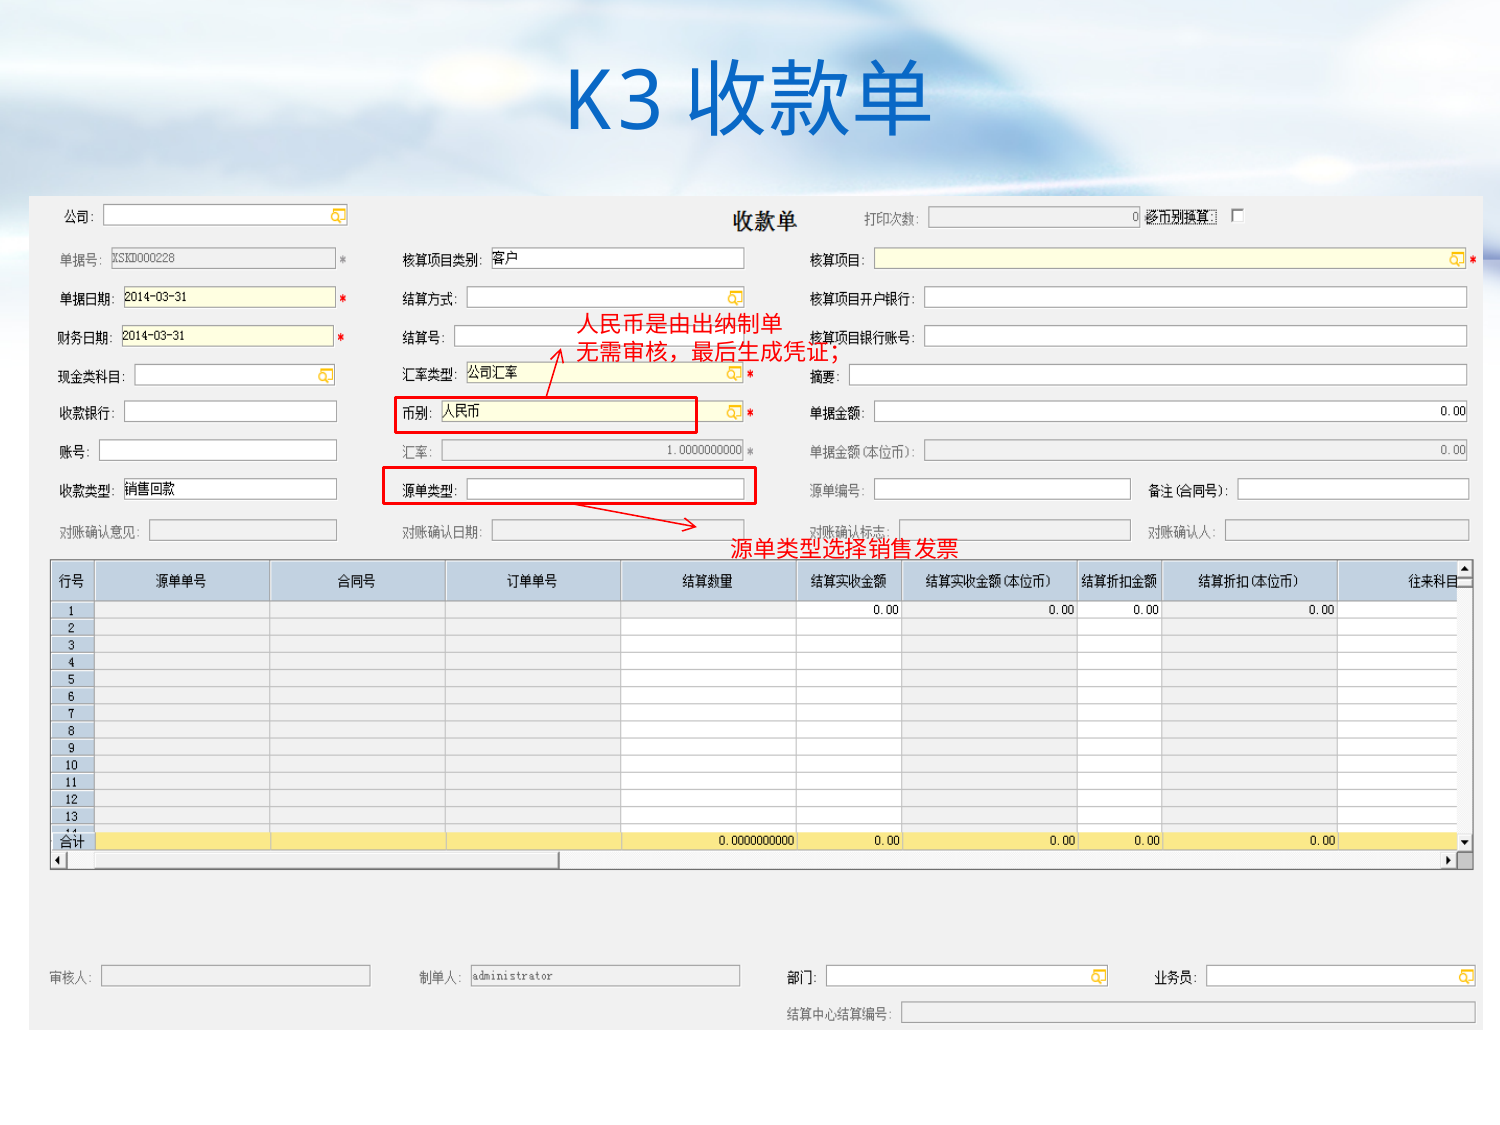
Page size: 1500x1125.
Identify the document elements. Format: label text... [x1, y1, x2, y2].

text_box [546, 347, 562, 398]
picture [0, 0, 1500, 1125]
title K3收款单 [112, 6, 1388, 154]
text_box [569, 503, 697, 528]
